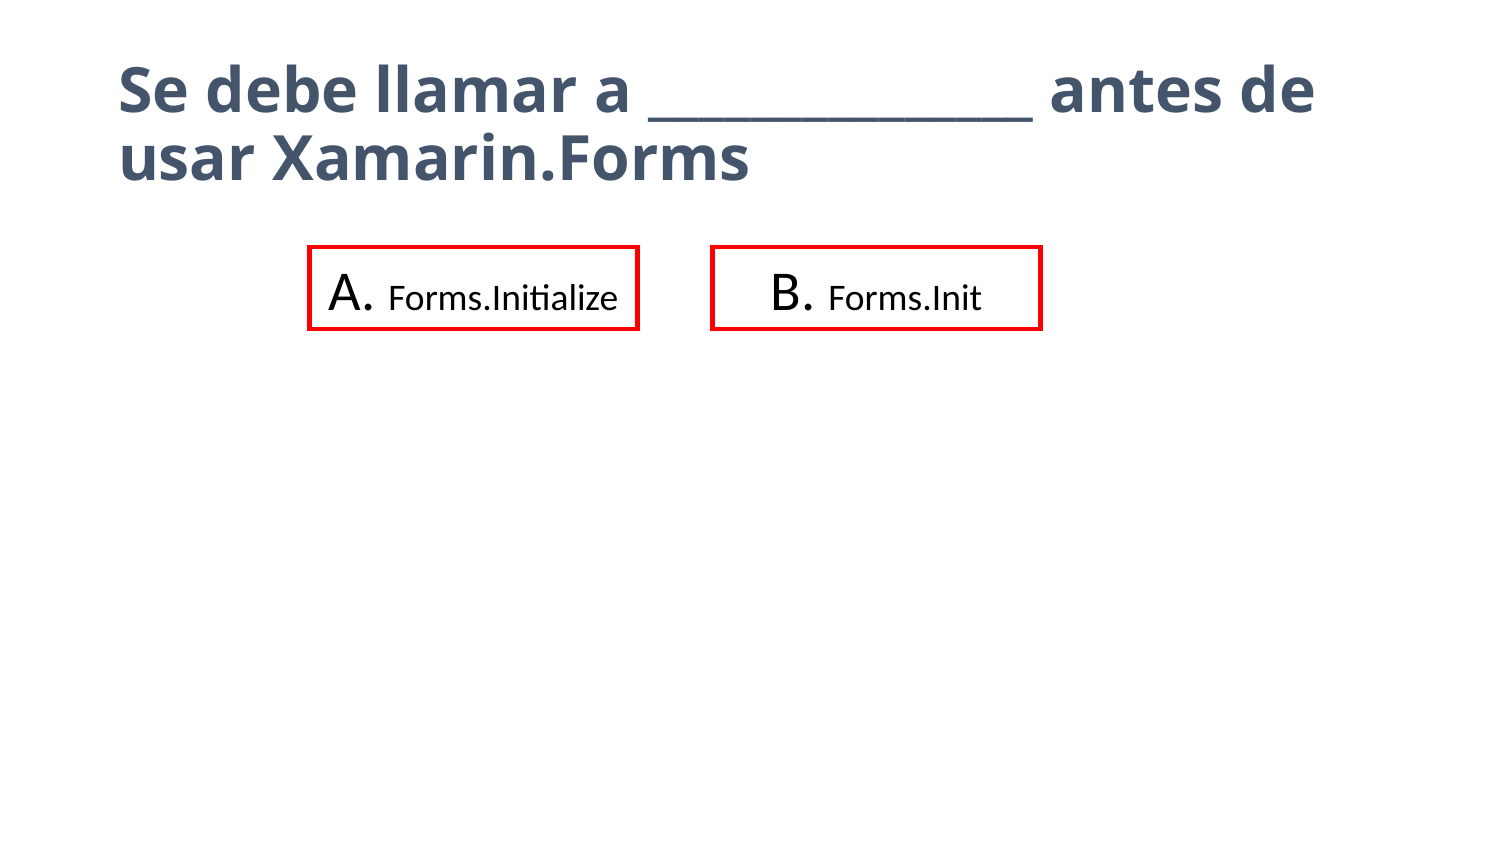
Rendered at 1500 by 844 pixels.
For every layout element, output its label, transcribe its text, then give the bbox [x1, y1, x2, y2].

text_box A. Forms.Initialize [309, 246, 638, 330]
text_box B. Forms.Init [712, 246, 1041, 330]
title Se debe llamar a _______________ antes de usar Xamarin.Forms [103, 44, 1397, 208]
